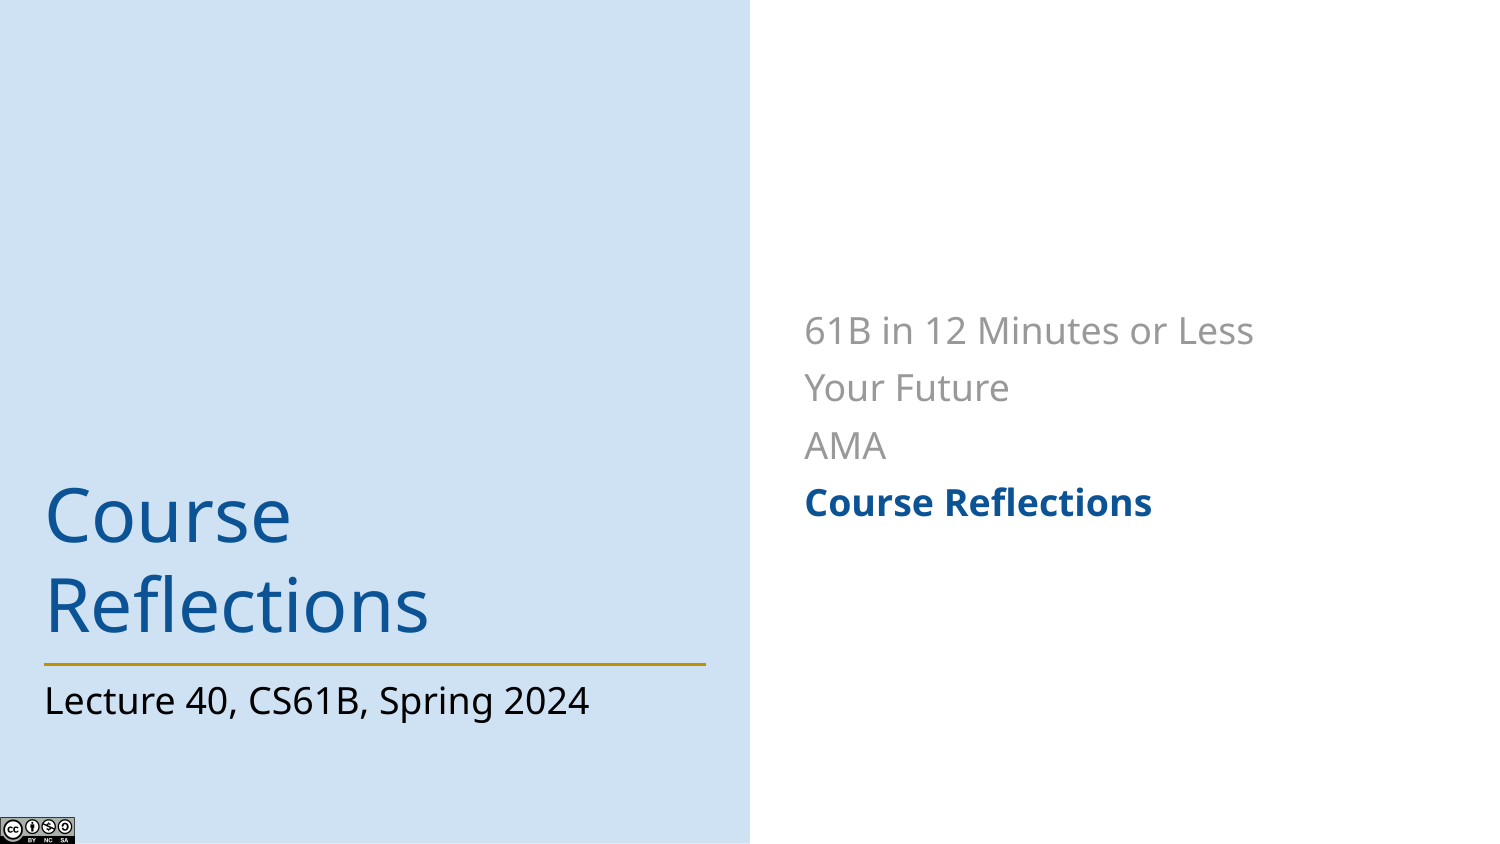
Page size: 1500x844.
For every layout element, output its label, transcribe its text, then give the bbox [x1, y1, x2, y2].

subtitle Lecture 40, CS61B, Spring 2024 [29, 667, 712, 732]
picture [0, 817, 75, 844]
title Course Reflections [29, 328, 692, 663]
list 61B in 12 Minutes or Less Your Future AMA Course Reflections [789, 65, 1446, 765]
